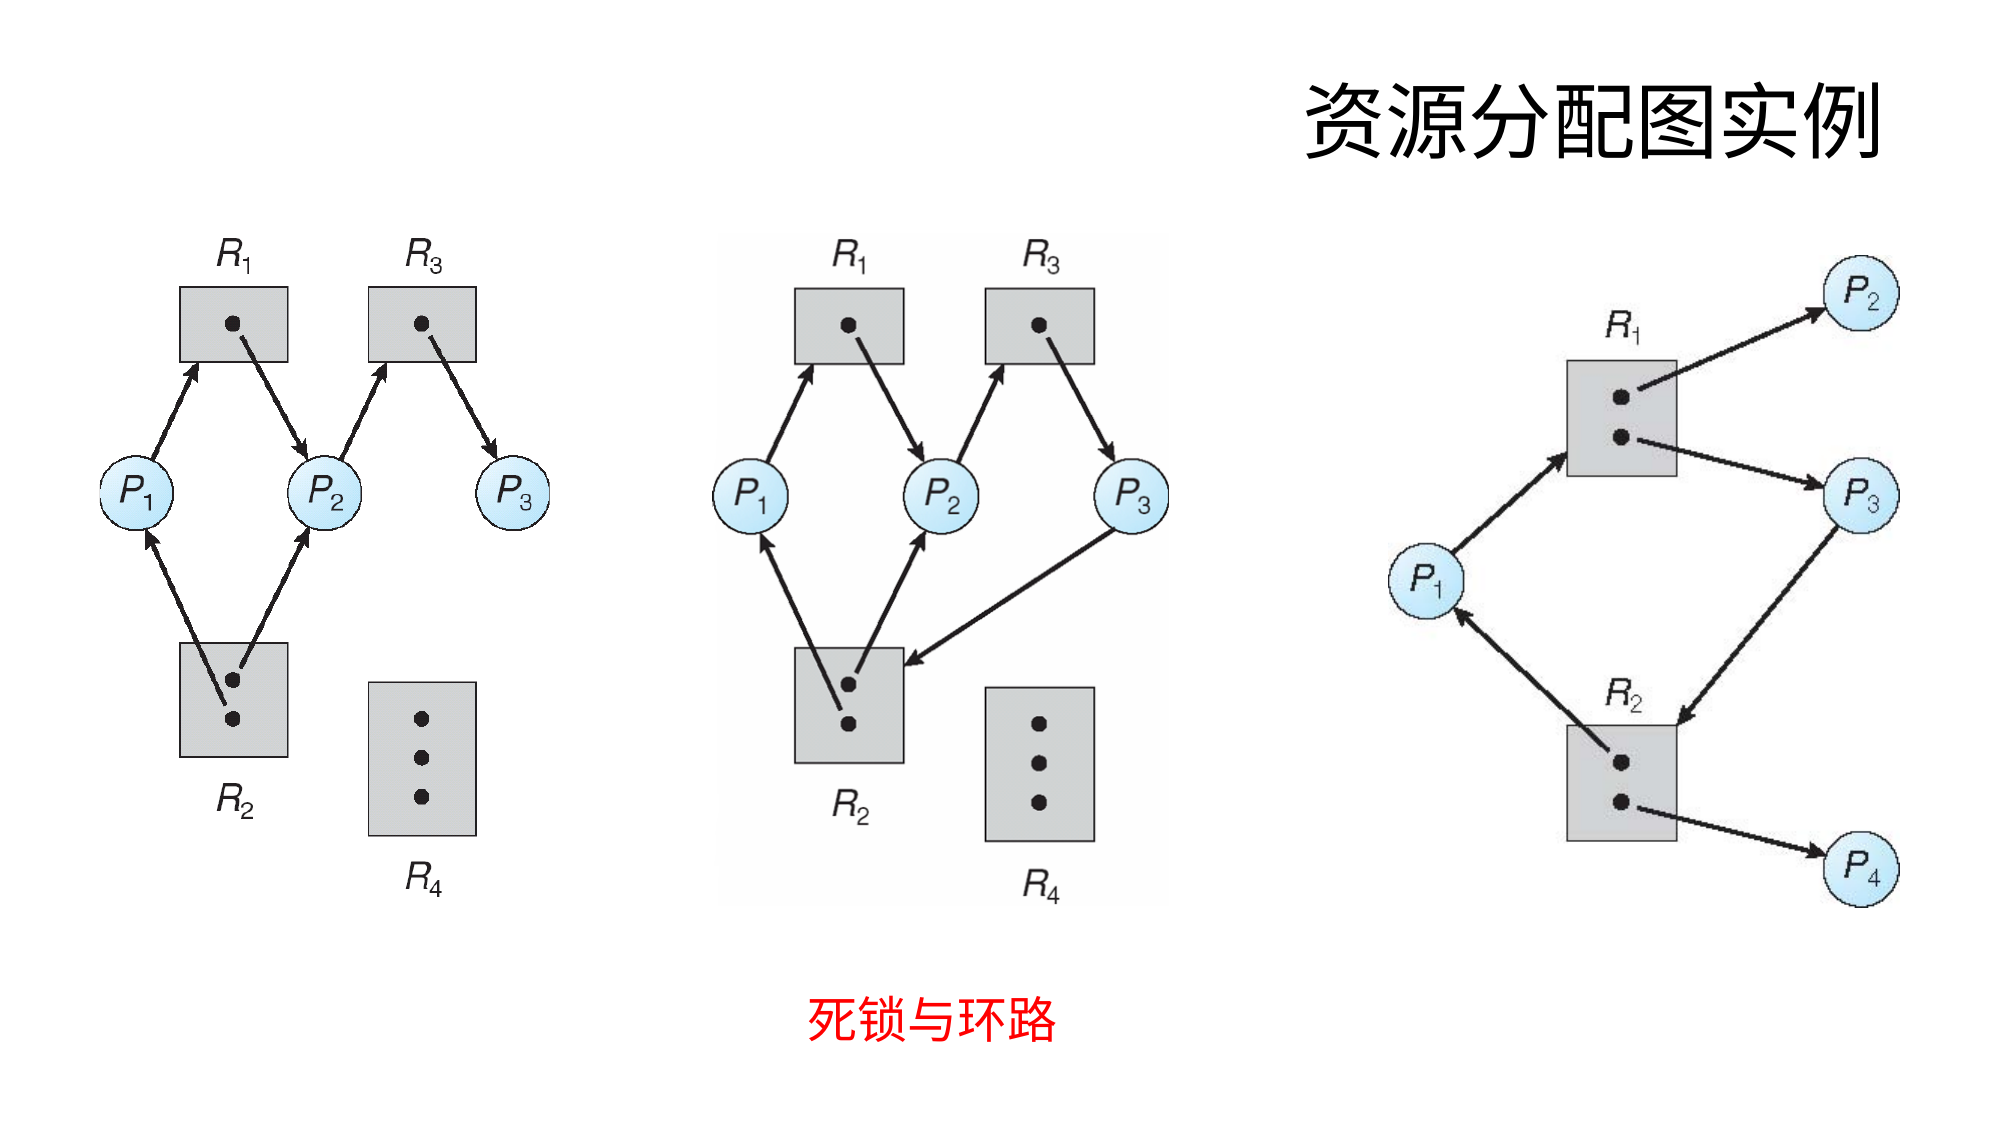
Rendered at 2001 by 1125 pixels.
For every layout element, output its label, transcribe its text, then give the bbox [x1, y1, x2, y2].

picture [99, 233, 550, 900]
title 资源分配图实例 [99, 44, 1901, 195]
picture [712, 233, 1169, 906]
picture [1388, 255, 1901, 908]
text_box 死锁与环路 [792, 980, 1089, 1056]
